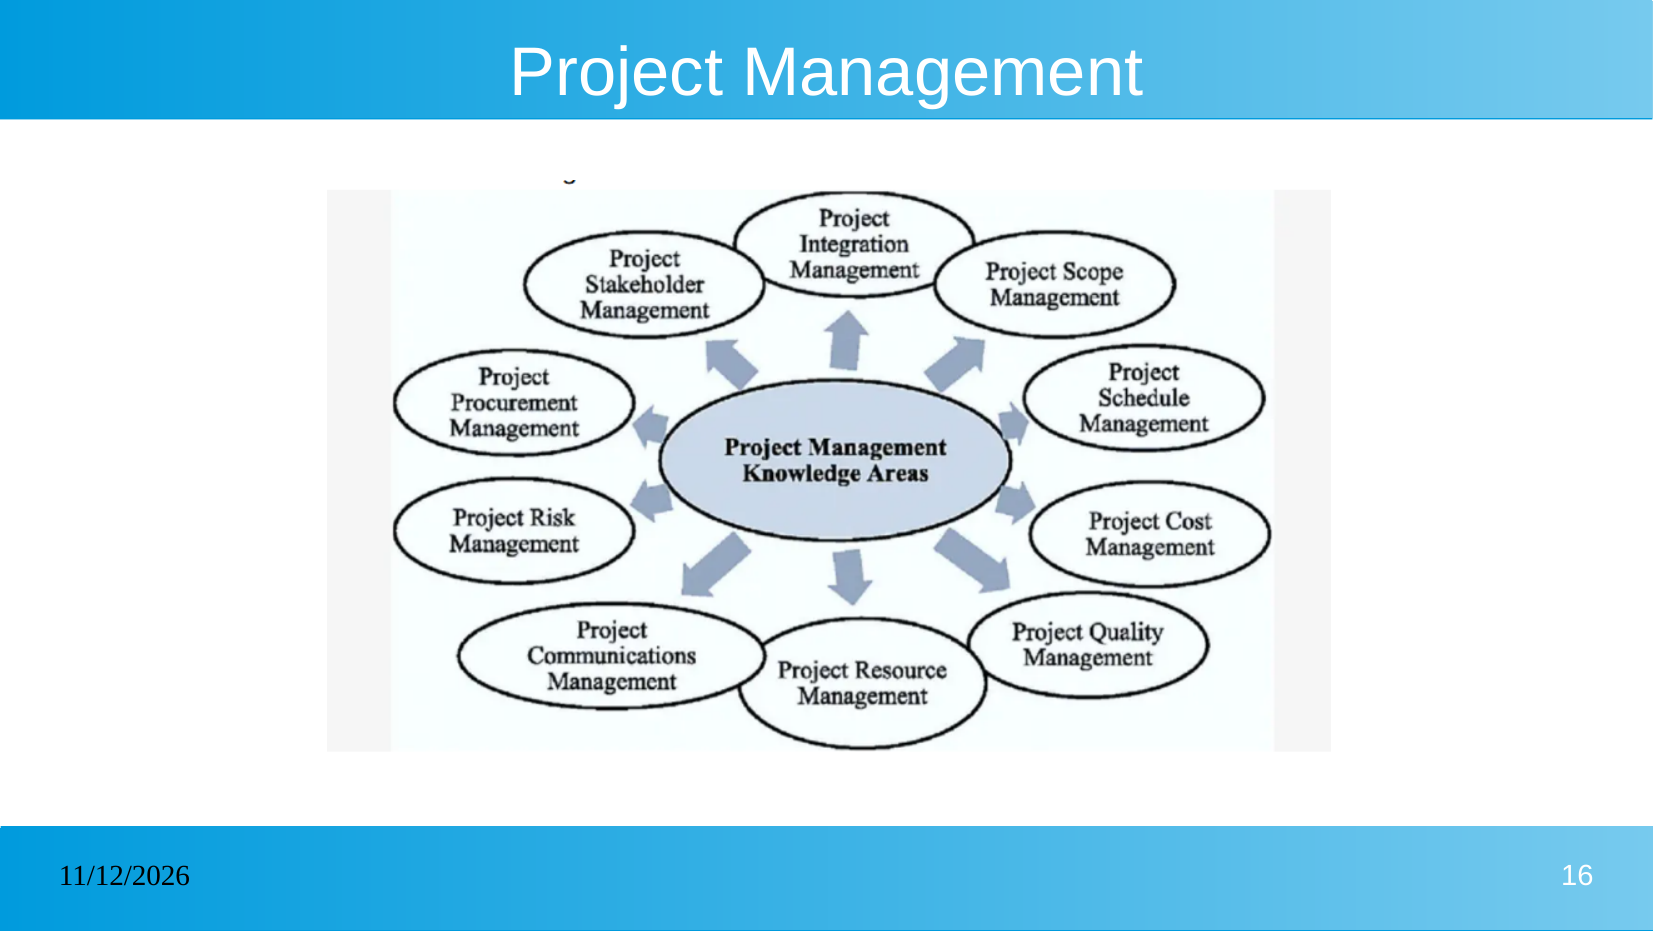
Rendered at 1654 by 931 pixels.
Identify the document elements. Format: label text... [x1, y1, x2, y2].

picture [326, 180, 1331, 753]
slide_number 16 [1210, 856, 1594, 915]
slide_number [59, 856, 443, 915]
title Project Management [59, 29, 1594, 108]
